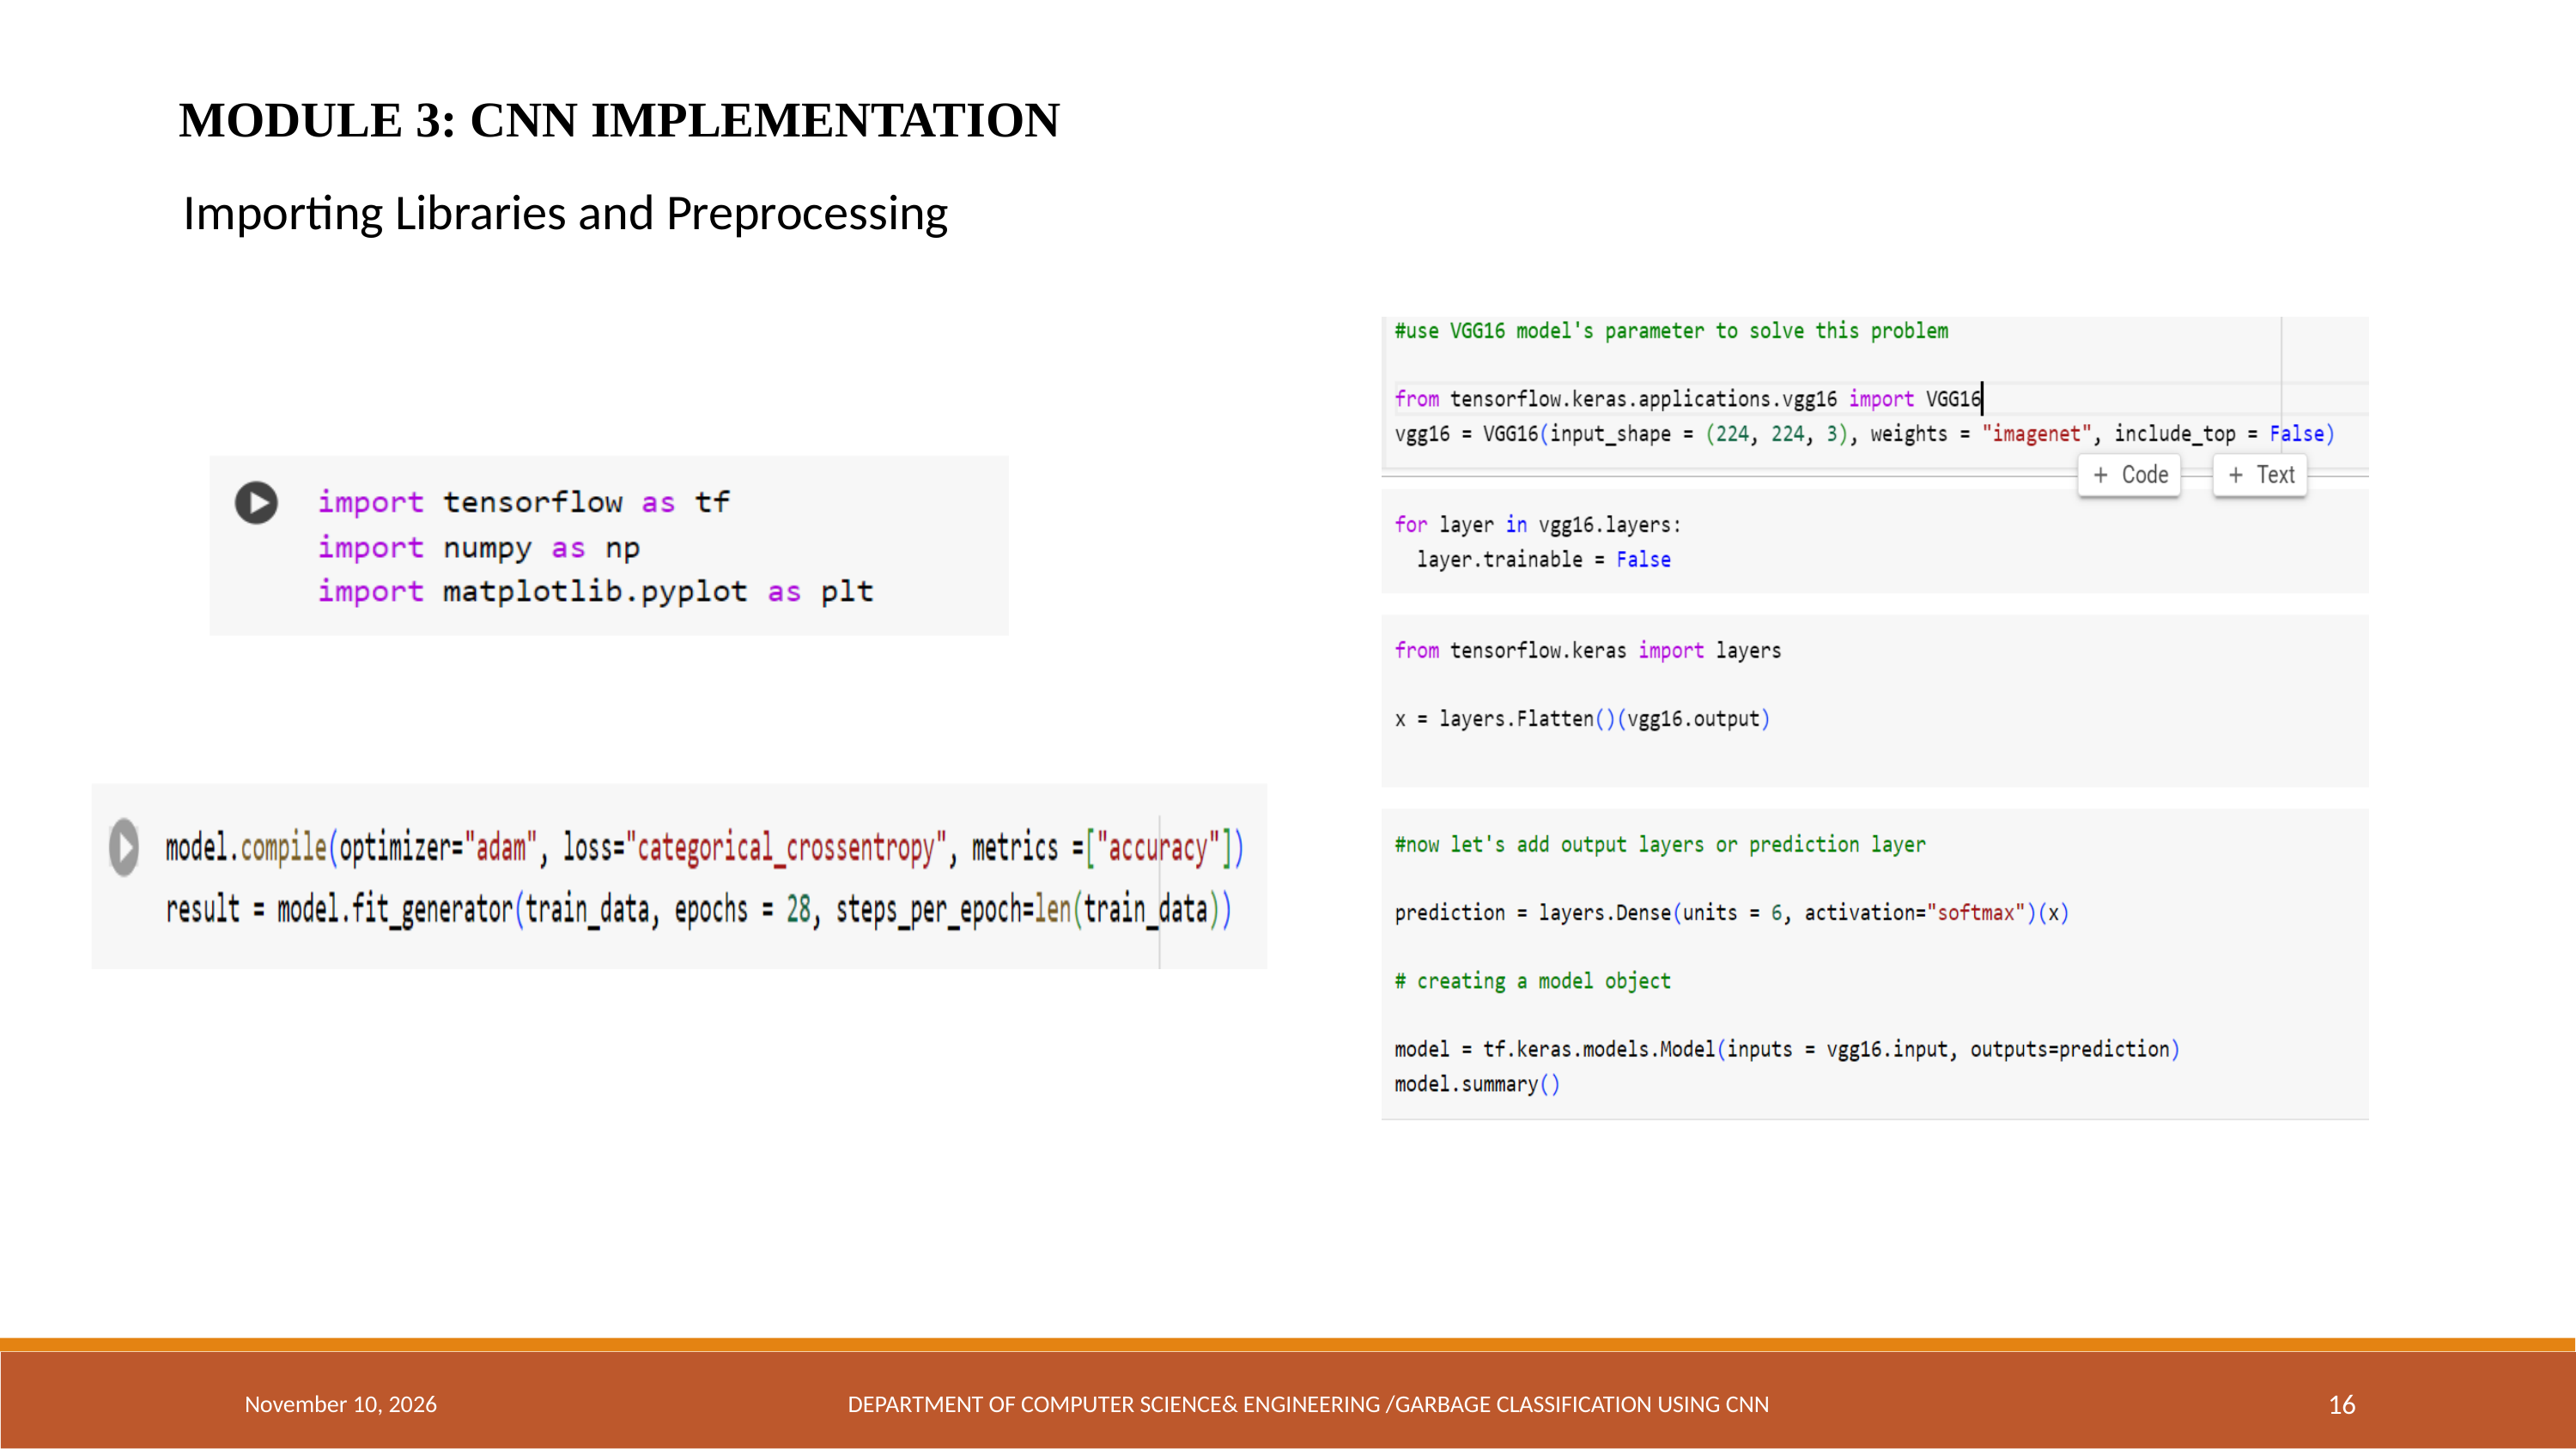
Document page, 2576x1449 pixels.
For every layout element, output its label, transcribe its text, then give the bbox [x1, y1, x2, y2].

slide_number 16 [2092, 1364, 2369, 1442]
footer DEPARTMENT OF COMPUTER SCIENCE& ENGINEERING /GARBAGE CLASSIFICATION USING CNN [779, 1364, 1840, 1442]
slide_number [232, 1364, 755, 1442]
text_box Importing Libraries and Preprocessing [171, 173, 963, 246]
text_box MODULE 3: CNN IMPLEMENTATION [166, 81, 2249, 154]
picture [1381, 316, 2370, 1132]
picture [206, 434, 1009, 652]
picture [87, 759, 1268, 969]
